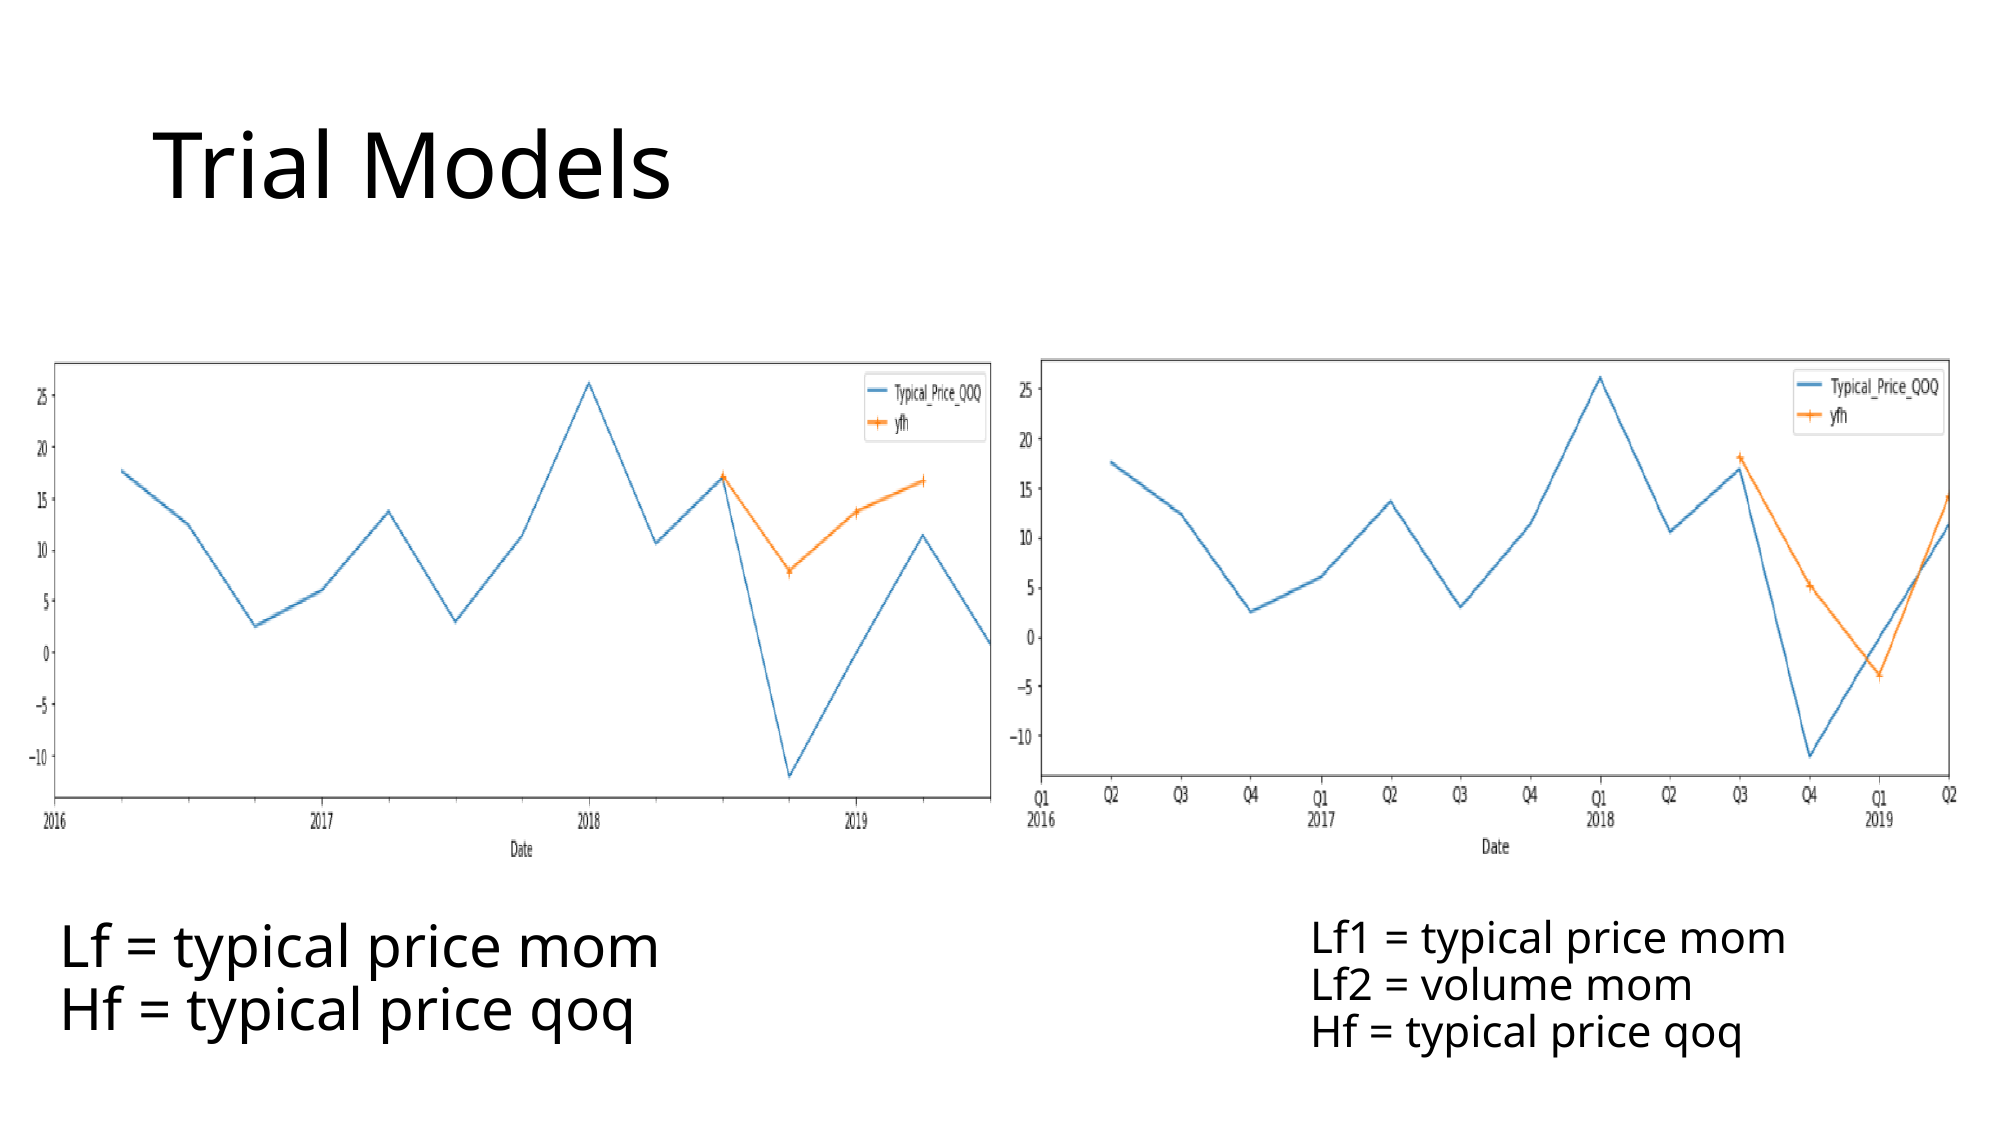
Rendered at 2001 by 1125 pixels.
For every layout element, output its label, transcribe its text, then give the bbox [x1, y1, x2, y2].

text_box Lf1 = typical price mom Lf2 = volume mom Hf = typical price qoq [1295, 907, 1937, 1066]
picture [15, 336, 1985, 873]
title Trial Models [137, 59, 1863, 278]
text_box Lf = typical price mom Hf = typical price qoq [44, 907, 705, 1054]
